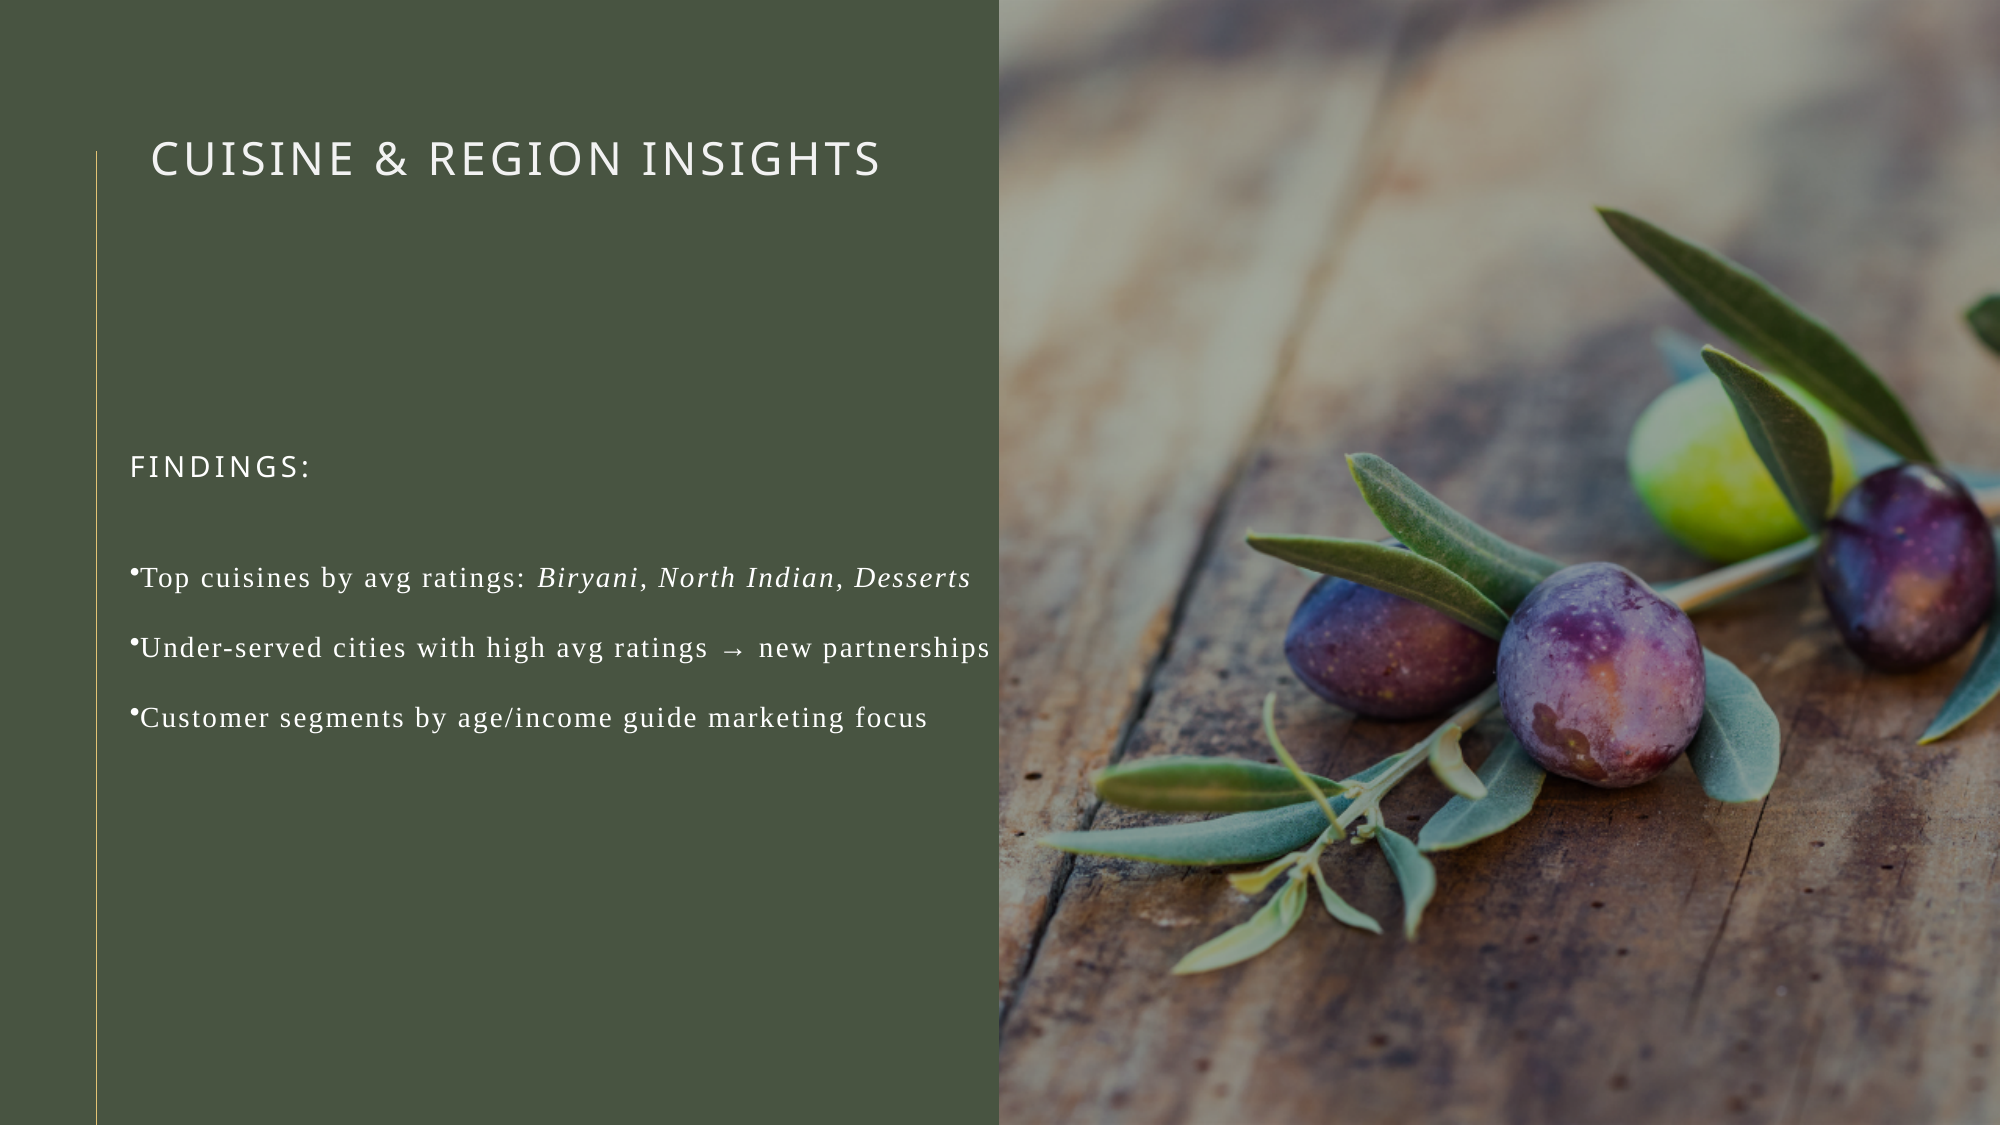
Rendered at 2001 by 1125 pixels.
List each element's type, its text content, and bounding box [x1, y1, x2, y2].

title Cuisine & Region Insights [135, 108, 932, 214]
picture [999, 0, 2000, 1125]
subtitle Top cuisines by avg ratings: Biryani, North Indian, Desserts Under-served cities with high avg ratings → new partnerships Customer segments by age/income guide marketing focus [114, 294, 999, 962]
